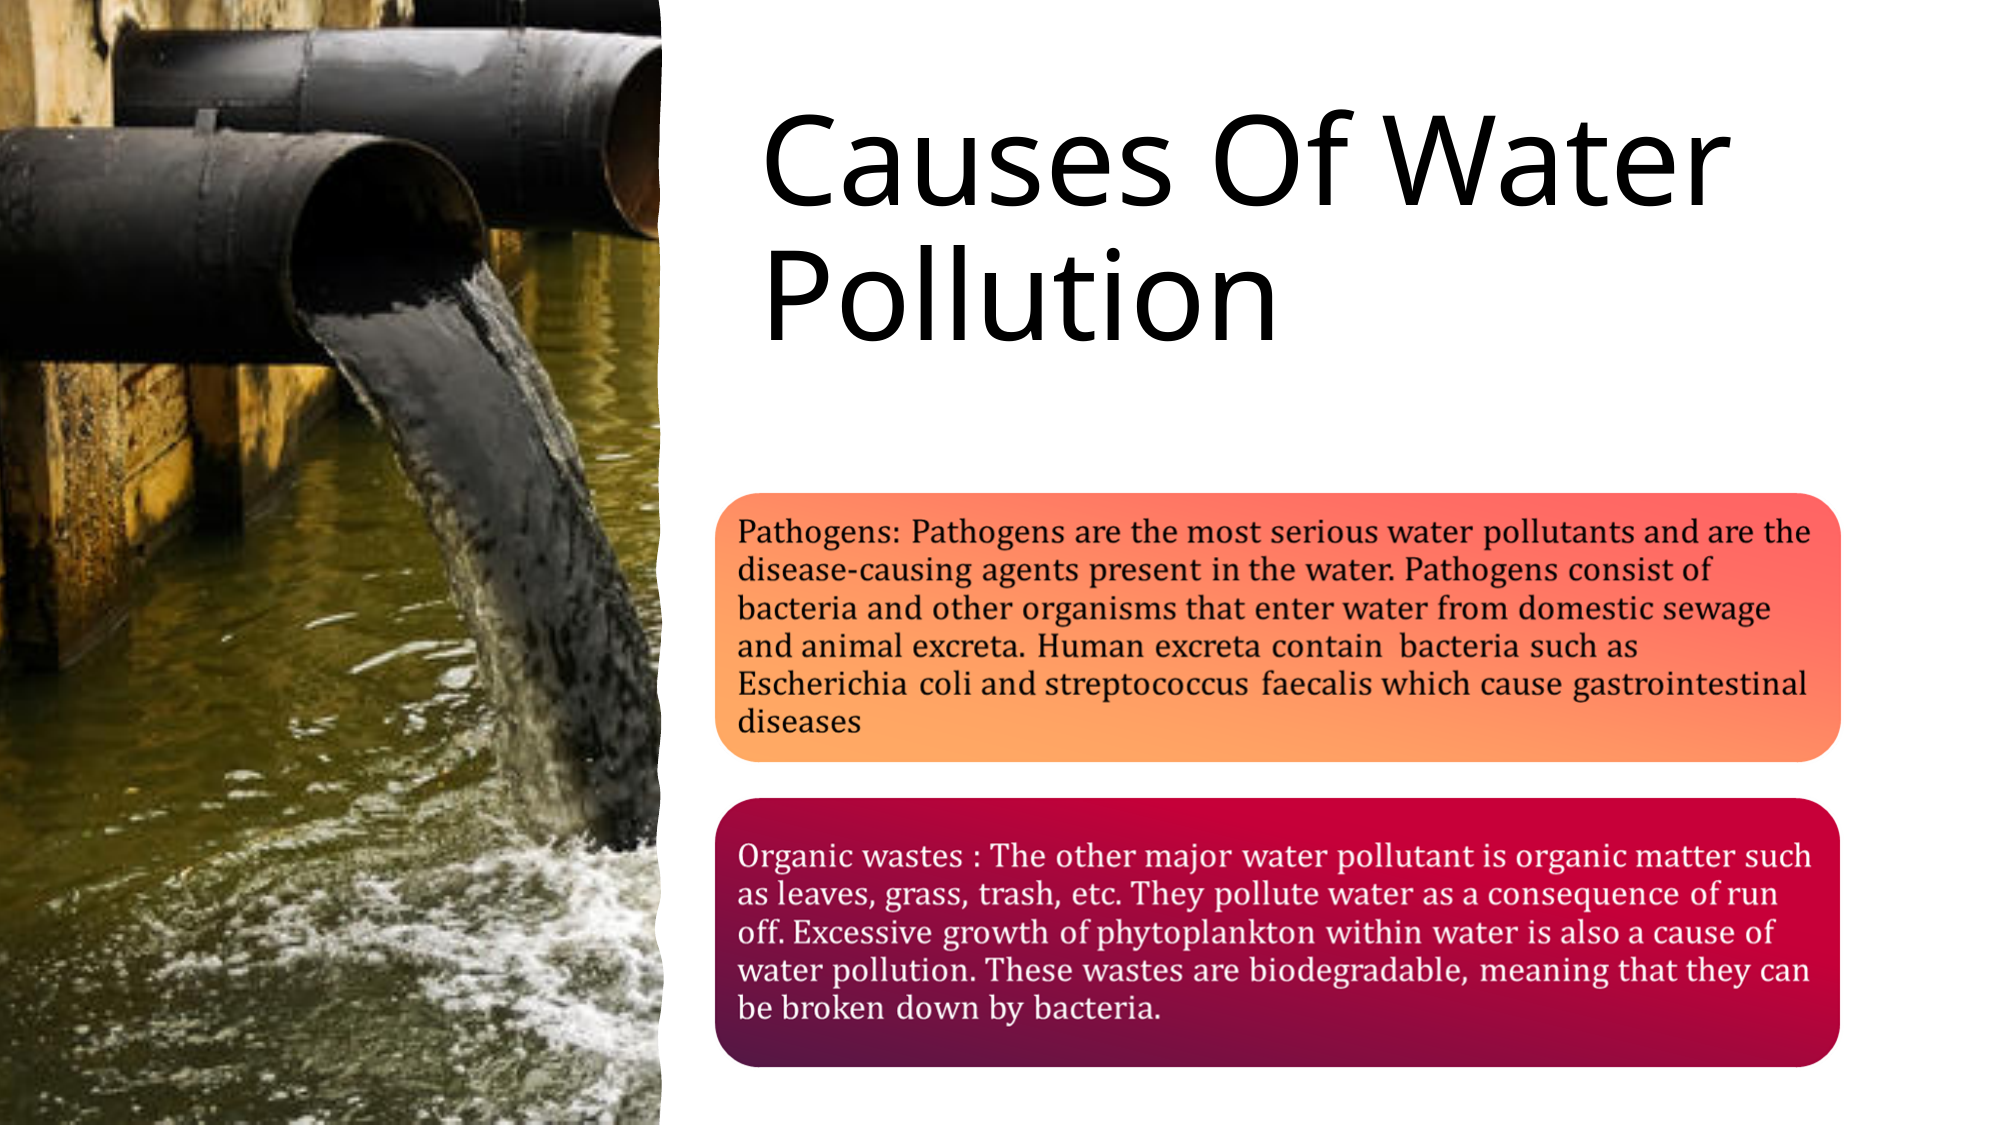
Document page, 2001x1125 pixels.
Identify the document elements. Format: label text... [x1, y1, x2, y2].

picture [712, 795, 1844, 1071]
picture [0, 0, 664, 1125]
title Causes Of Water Pollution [744, 79, 1876, 375]
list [712, 491, 1844, 767]
